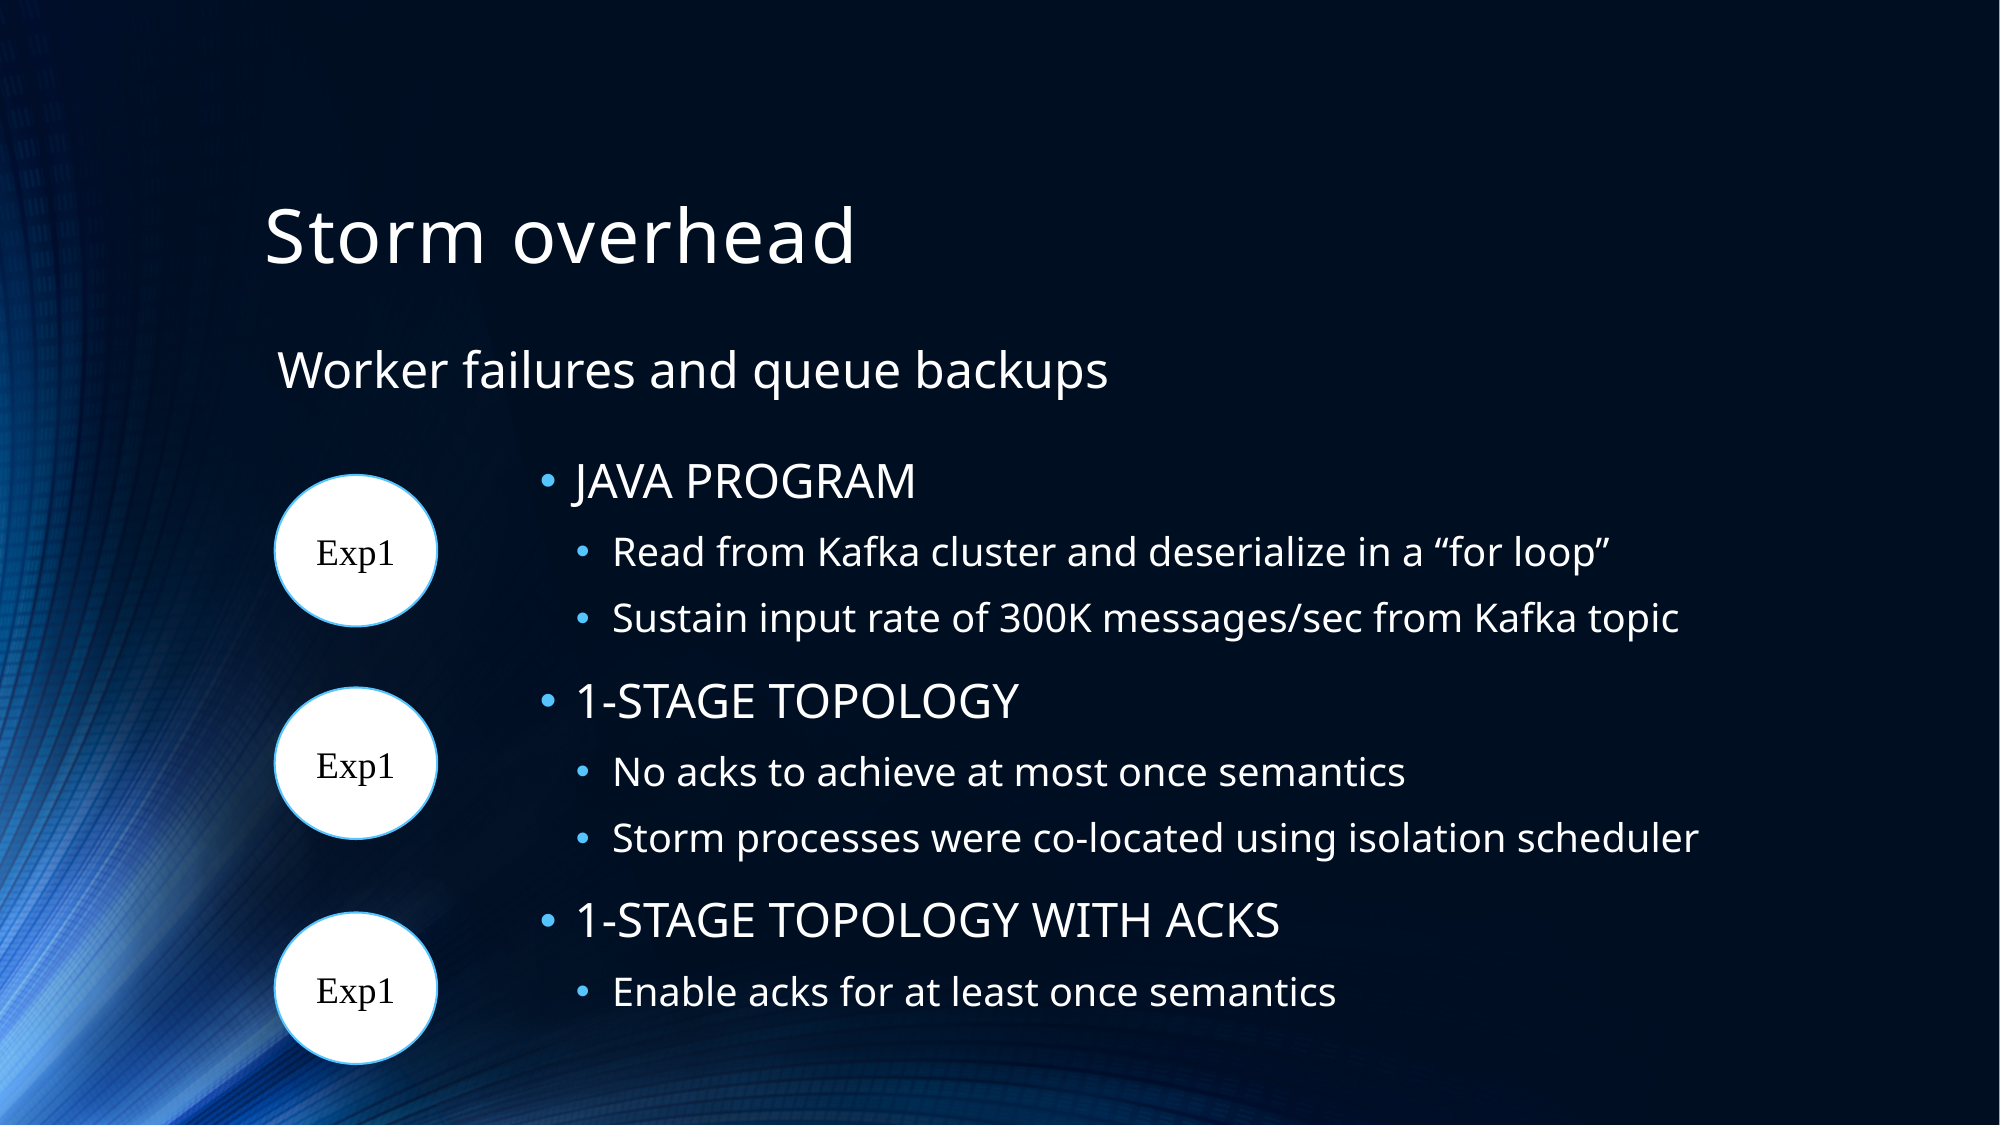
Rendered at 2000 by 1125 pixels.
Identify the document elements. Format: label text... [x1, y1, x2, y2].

picture [0, 0, 2000, 1125]
text_box Exp1 [273, 473, 439, 628]
list JAVA PROGRAM Read from Kafka cluster and deserialize in a “for loop” Sustain input rate of 300K messages/sec from Kafka topic 1-STAGE TOPOLOGY No acks to achieve at most once semantics Storm processes were co-located using isolation scheduler 1-STAGE TOPOLOGY WITH ACKS Enable acks for at least once semantics [524, 450, 1725, 1063]
text_box Exp1 [273, 686, 439, 841]
list Worker failures and queue backups [262, 337, 1650, 425]
title Storm overhead [249, 62, 1750, 288]
text_box Exp1 [273, 911, 439, 1066]
